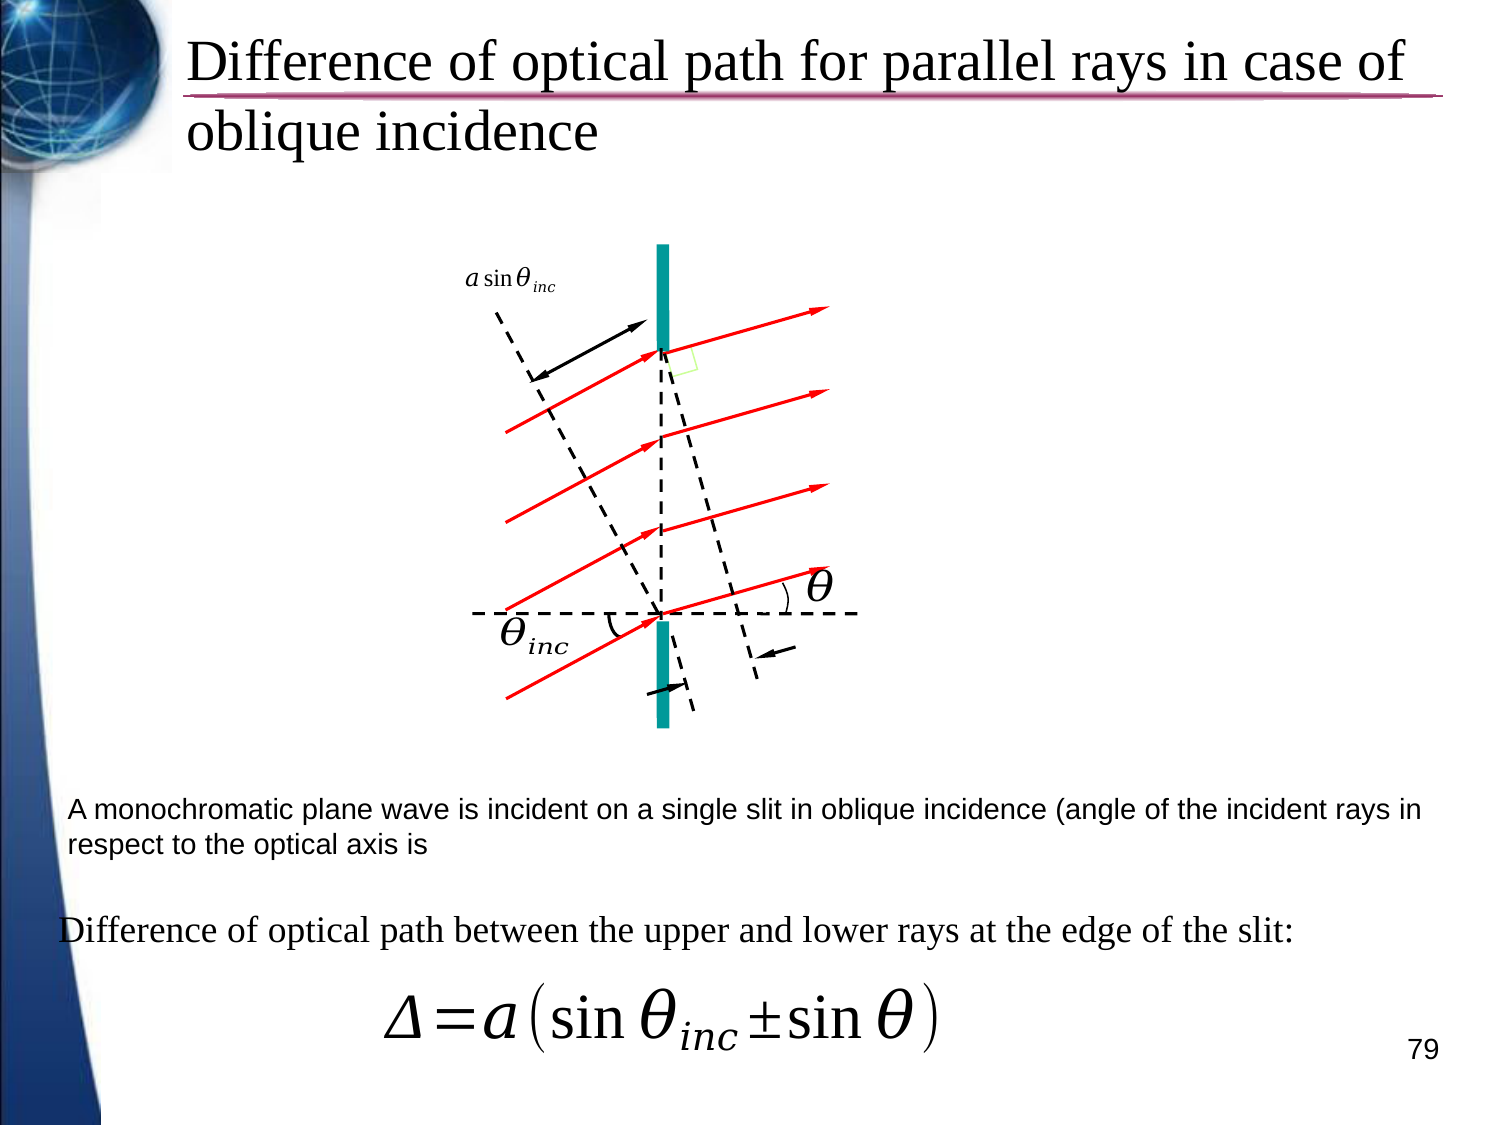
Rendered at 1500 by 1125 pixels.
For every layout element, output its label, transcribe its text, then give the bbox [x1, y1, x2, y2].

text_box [506, 348, 658, 699]
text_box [668, 306, 831, 614]
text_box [648, 628, 795, 712]
text_box Difference of optical path between the upper and lower rays at the edge of the slit: [43, 897, 1321, 957]
picture [0, 0, 172, 1125]
slide_number 79 [1104, 1022, 1455, 1092]
text_box Difference of optical path for parallel rays in case of oblique incidence [171, 14, 1500, 170]
text_box [596, 319, 648, 347]
